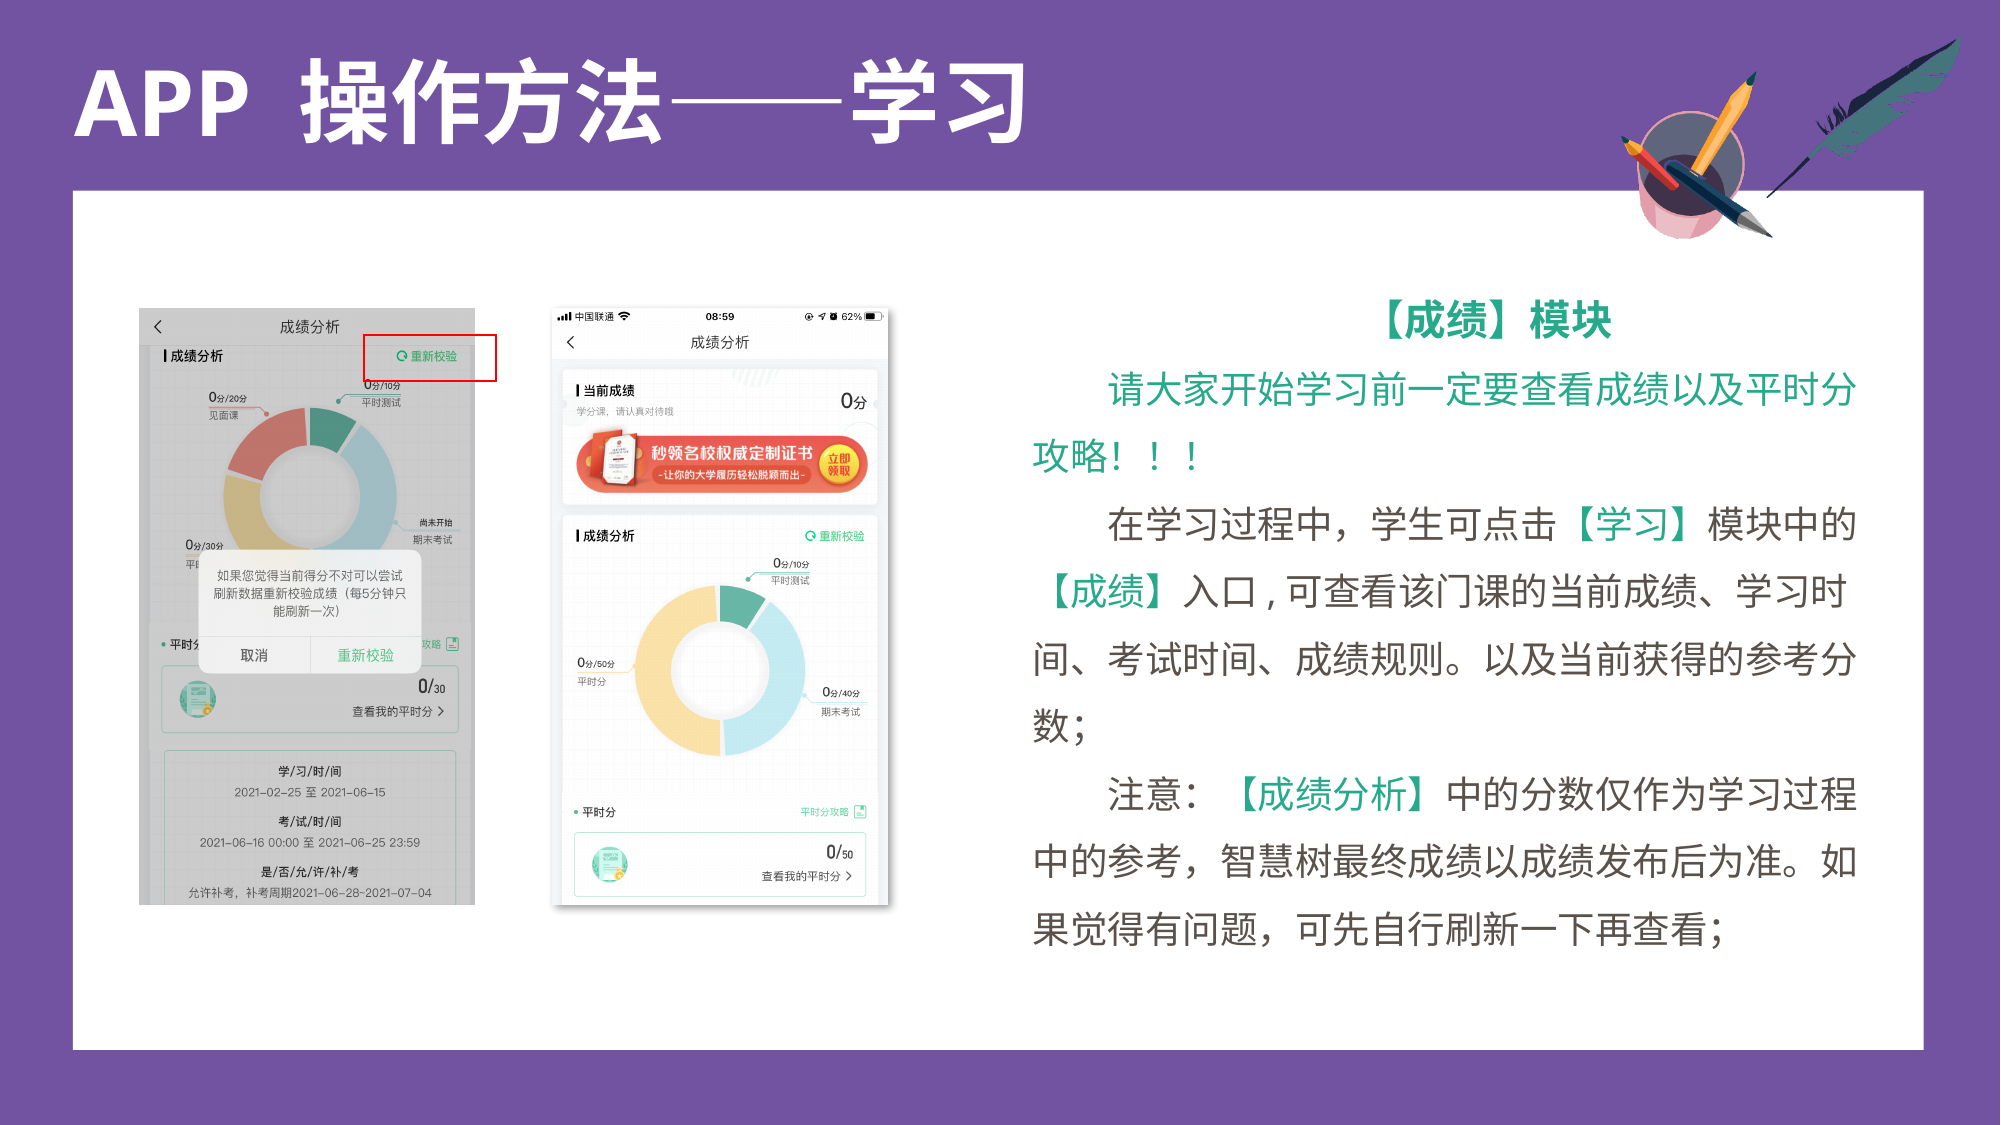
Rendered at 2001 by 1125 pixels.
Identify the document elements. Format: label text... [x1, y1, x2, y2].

text_box APP 操作方法——学习 [59, 37, 1080, 163]
text_box [0, 0, 2000, 1125]
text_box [139, 308, 496, 905]
text_box [72, 190, 1925, 1051]
picture [552, 308, 888, 905]
text_box 【成绩】模块 请大家开始学习前一定要查看成绩以及平时分攻略！！！ 在学习过程中，学生可点击【学习】模块中的【成绩】入口,可查看该门课的当前成绩、学习时间、考试时间、成绩规则。以及当前获得的参考分数； 注意：【成绩分析】中的分数仅作为学习过程中的参考，智慧树最终成绩以成绩发布后为准。如果觉得有问题，可先自行刷新一下再查看； [1017, 260, 1884, 1004]
picture [1620, 35, 1962, 239]
